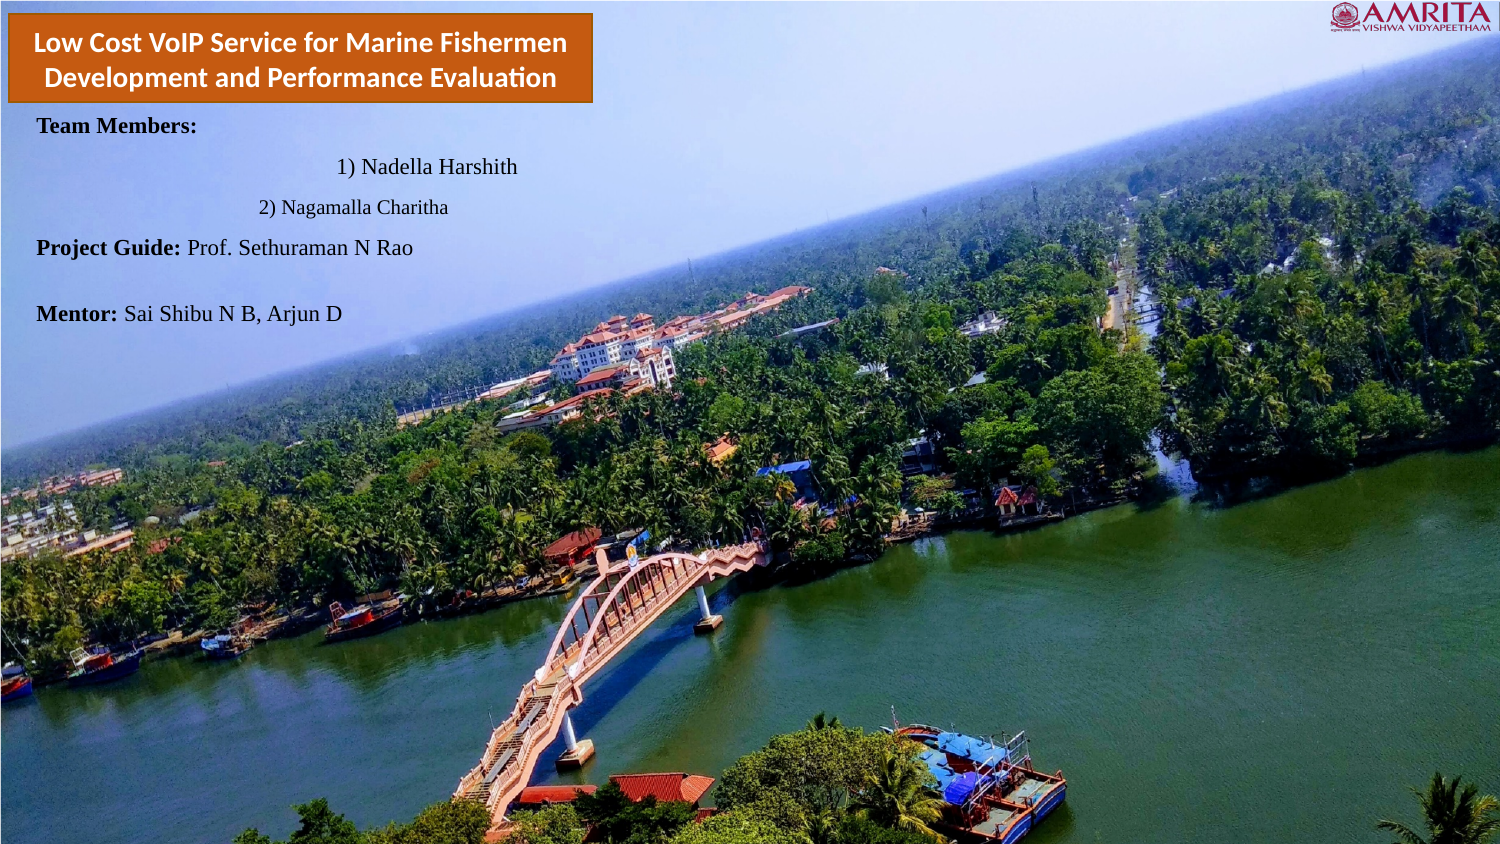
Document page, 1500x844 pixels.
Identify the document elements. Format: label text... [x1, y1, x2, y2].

picture [2, 0, 1500, 844]
text_box Low Cost VoIP Service for Marine Fishermen Development and Performance Evaluation [9, 13, 322, 103]
text_box Team Members: 1) Nadella Harshith 2) Nagamalla Charitha Project Guide: Prof. Sethuraman N Rao Mentor: Sai Shibu N B, Arjun D [25, 102, 322, 320]
